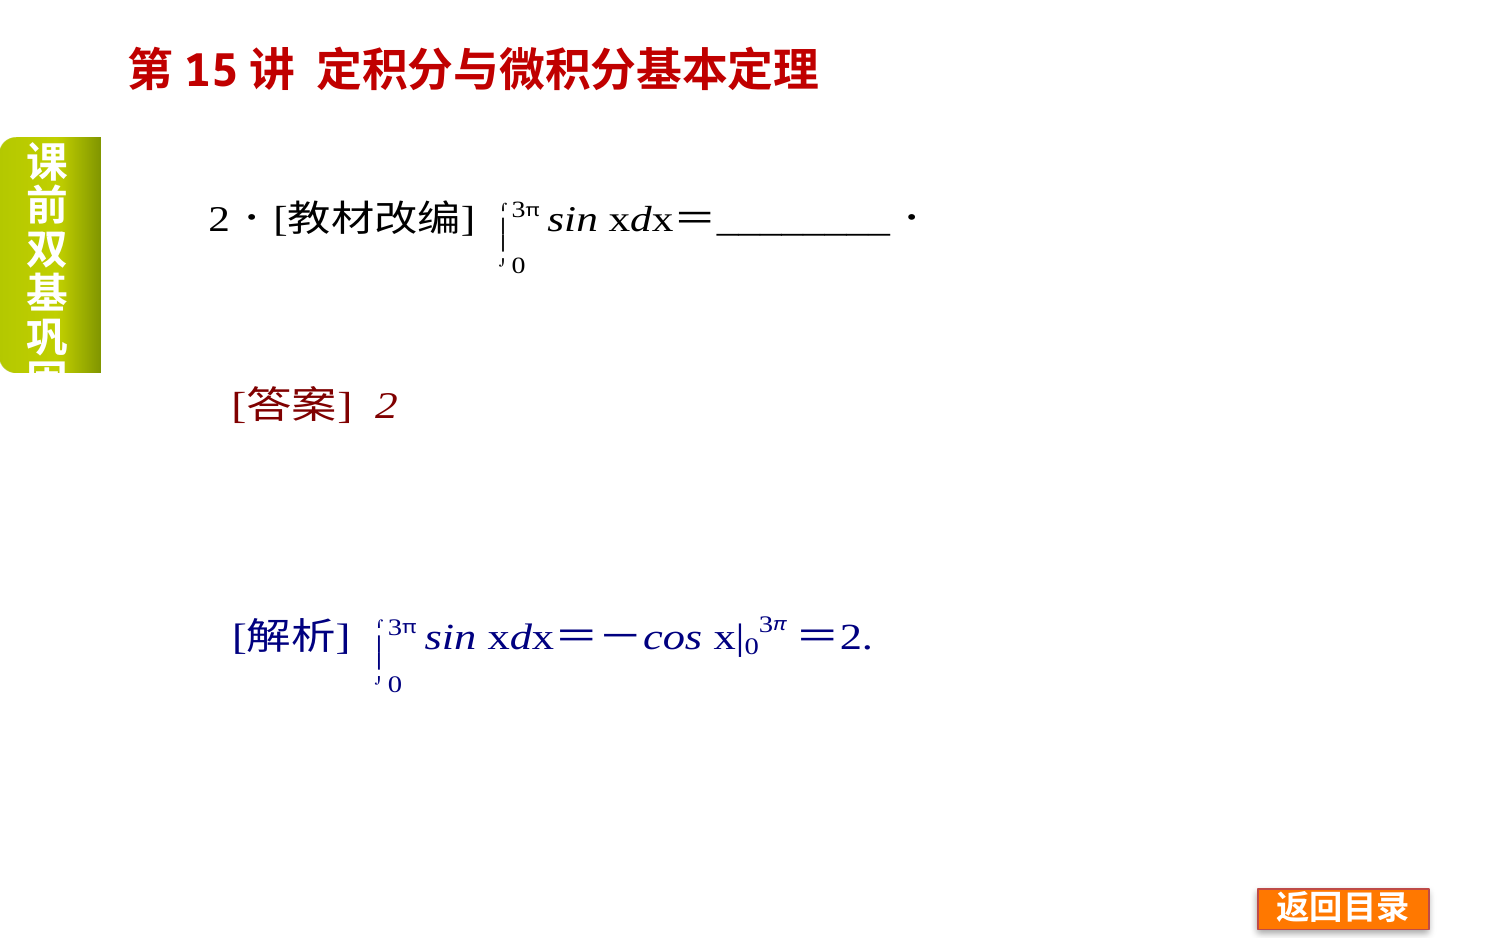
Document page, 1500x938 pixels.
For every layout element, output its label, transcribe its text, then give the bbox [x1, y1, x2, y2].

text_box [140, 380, 1259, 505]
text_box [208, 188, 1407, 479]
text_box 返回目录 [1257, 888, 1430, 930]
text_box 第15讲 定积分与微积分基本定理 [112, 35, 1211, 101]
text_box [0, 134, 101, 375]
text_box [231, 605, 1384, 920]
